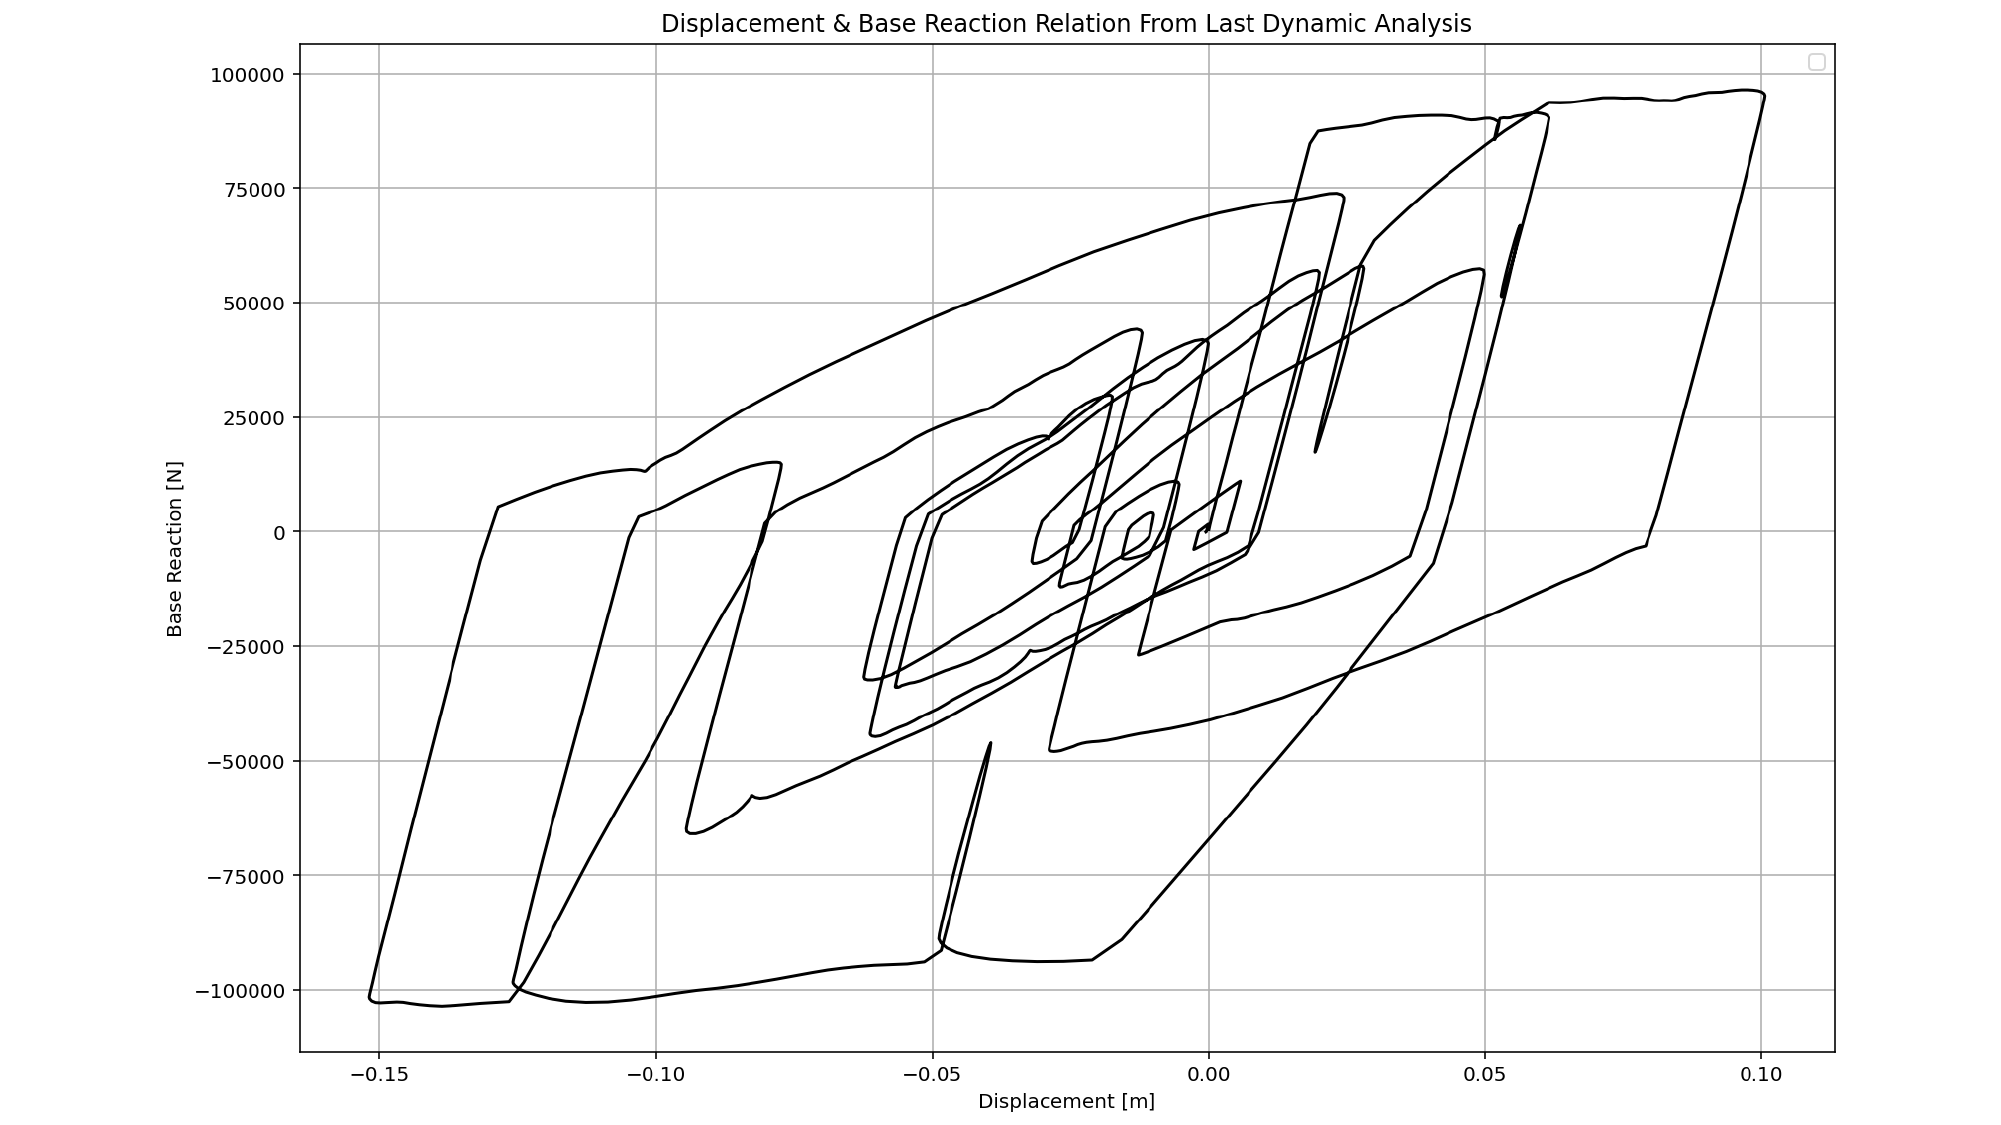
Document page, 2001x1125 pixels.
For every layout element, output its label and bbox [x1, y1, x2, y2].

picture [152, 0, 1848, 1125]
